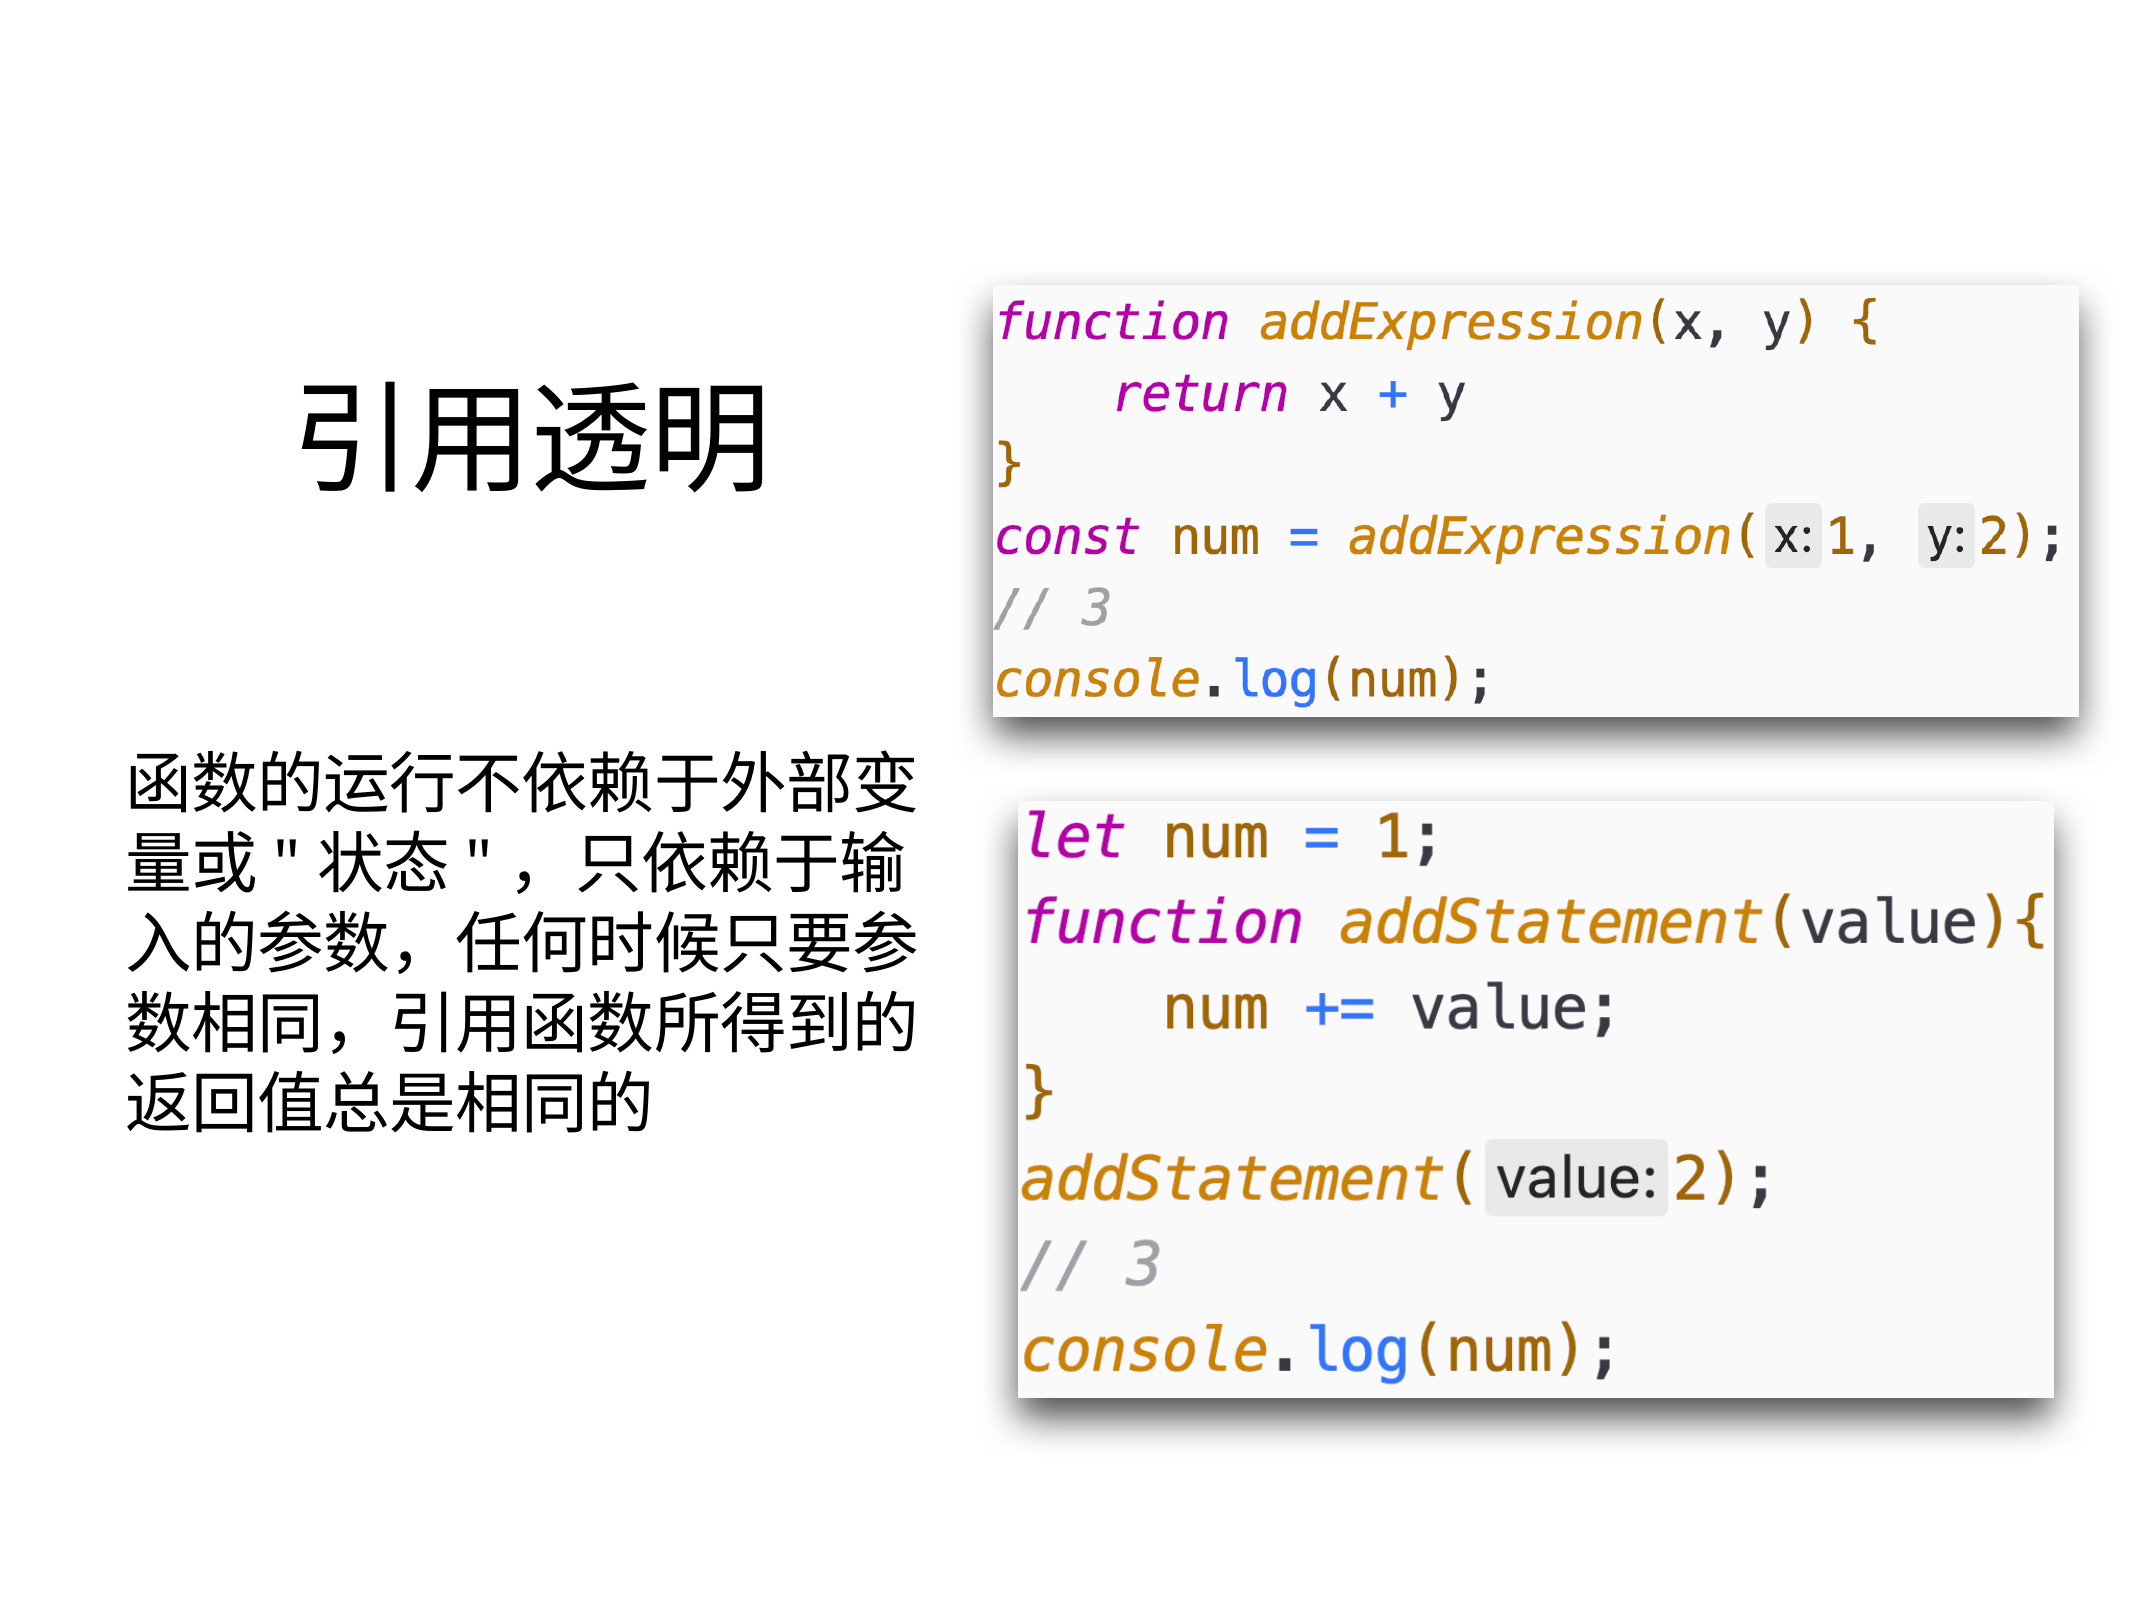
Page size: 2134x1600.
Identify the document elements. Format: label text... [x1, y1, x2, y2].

picture [993, 285, 2079, 717]
title 引用透明 [116, 167, 948, 512]
picture [1018, 801, 2055, 1398]
list 函数的运行不依赖于外部变量或"状态"，只依赖于输入的参数，任何时候只要参数相同，引用函数所得到的返回值总是相同的 [116, 732, 948, 1375]
